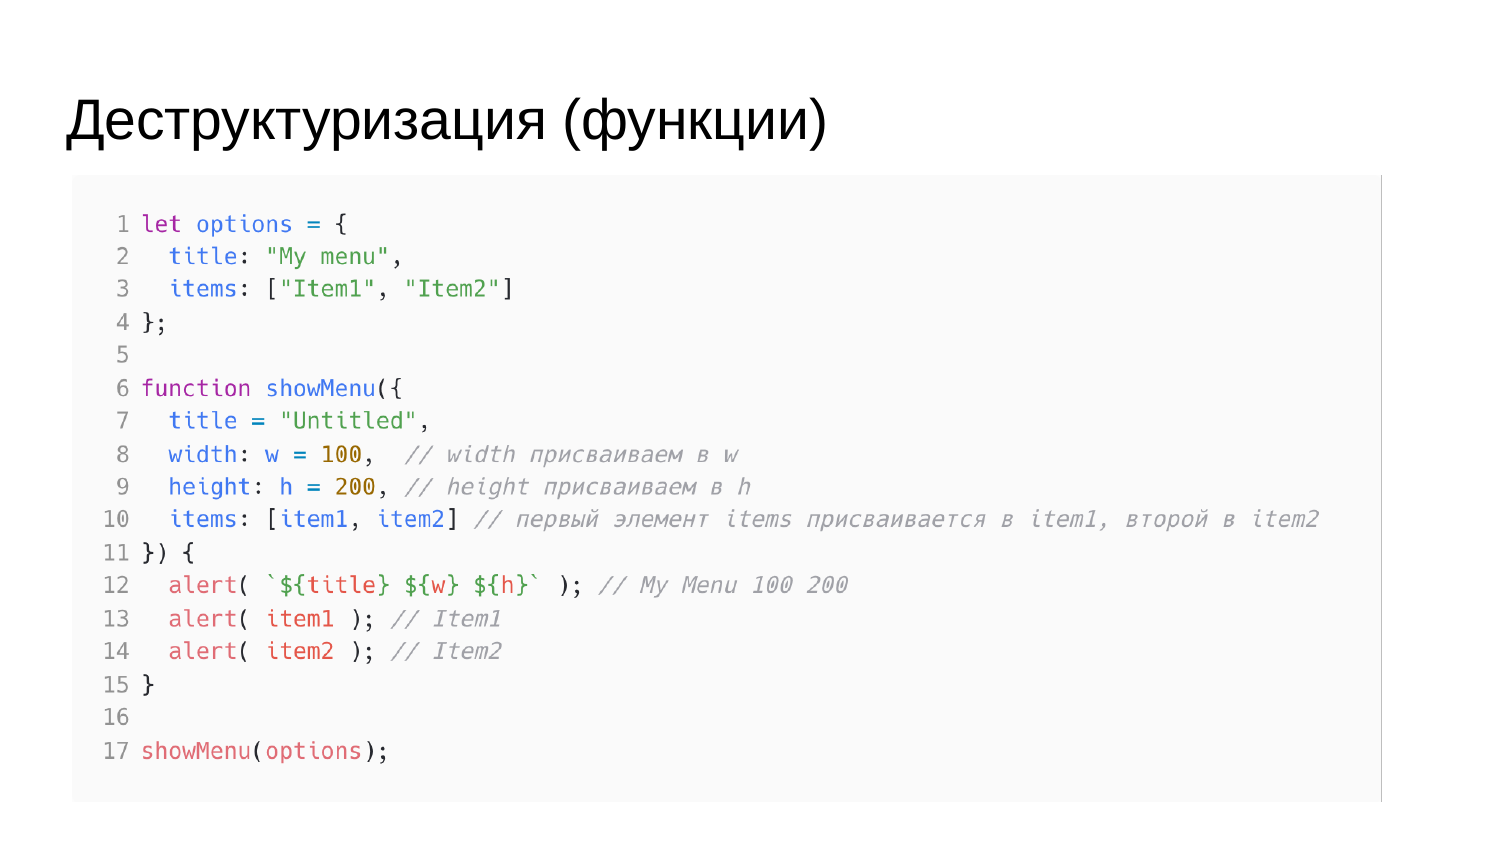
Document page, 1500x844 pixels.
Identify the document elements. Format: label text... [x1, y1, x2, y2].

picture [70, 174, 1382, 802]
title Деструктуризация (функции) [51, 72, 1449, 167]
